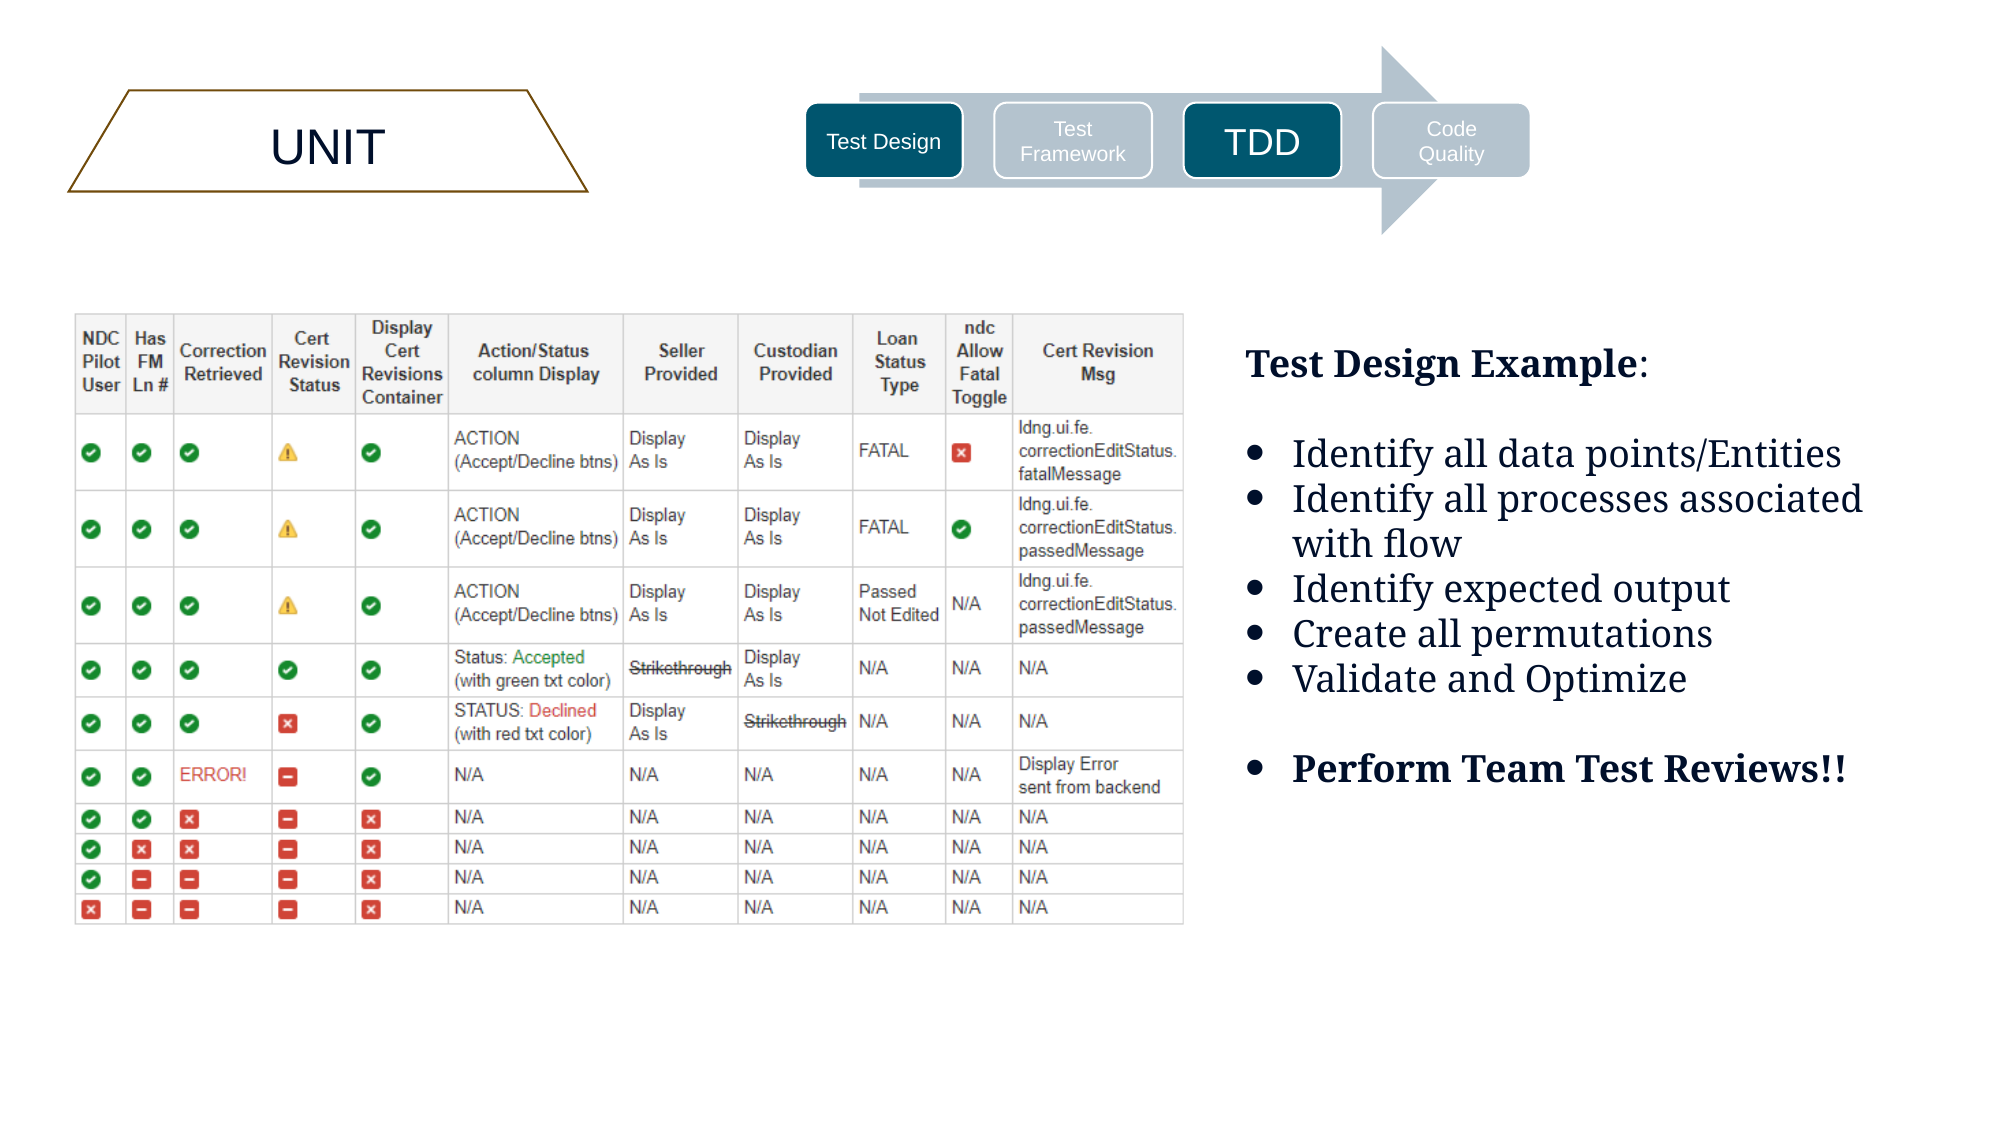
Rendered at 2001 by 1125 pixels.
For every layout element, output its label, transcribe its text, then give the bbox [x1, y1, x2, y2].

picture [68, 308, 1184, 933]
text_box UNIT [66, 89, 590, 193]
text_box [805, 45, 1531, 235]
text_box Test Design Example: Identify all data points/Entities Identify all processes associated with flow Identify expected output Create all permutations Validate and Optimize Perform Team Test Reviews!! [1230, 332, 1898, 797]
